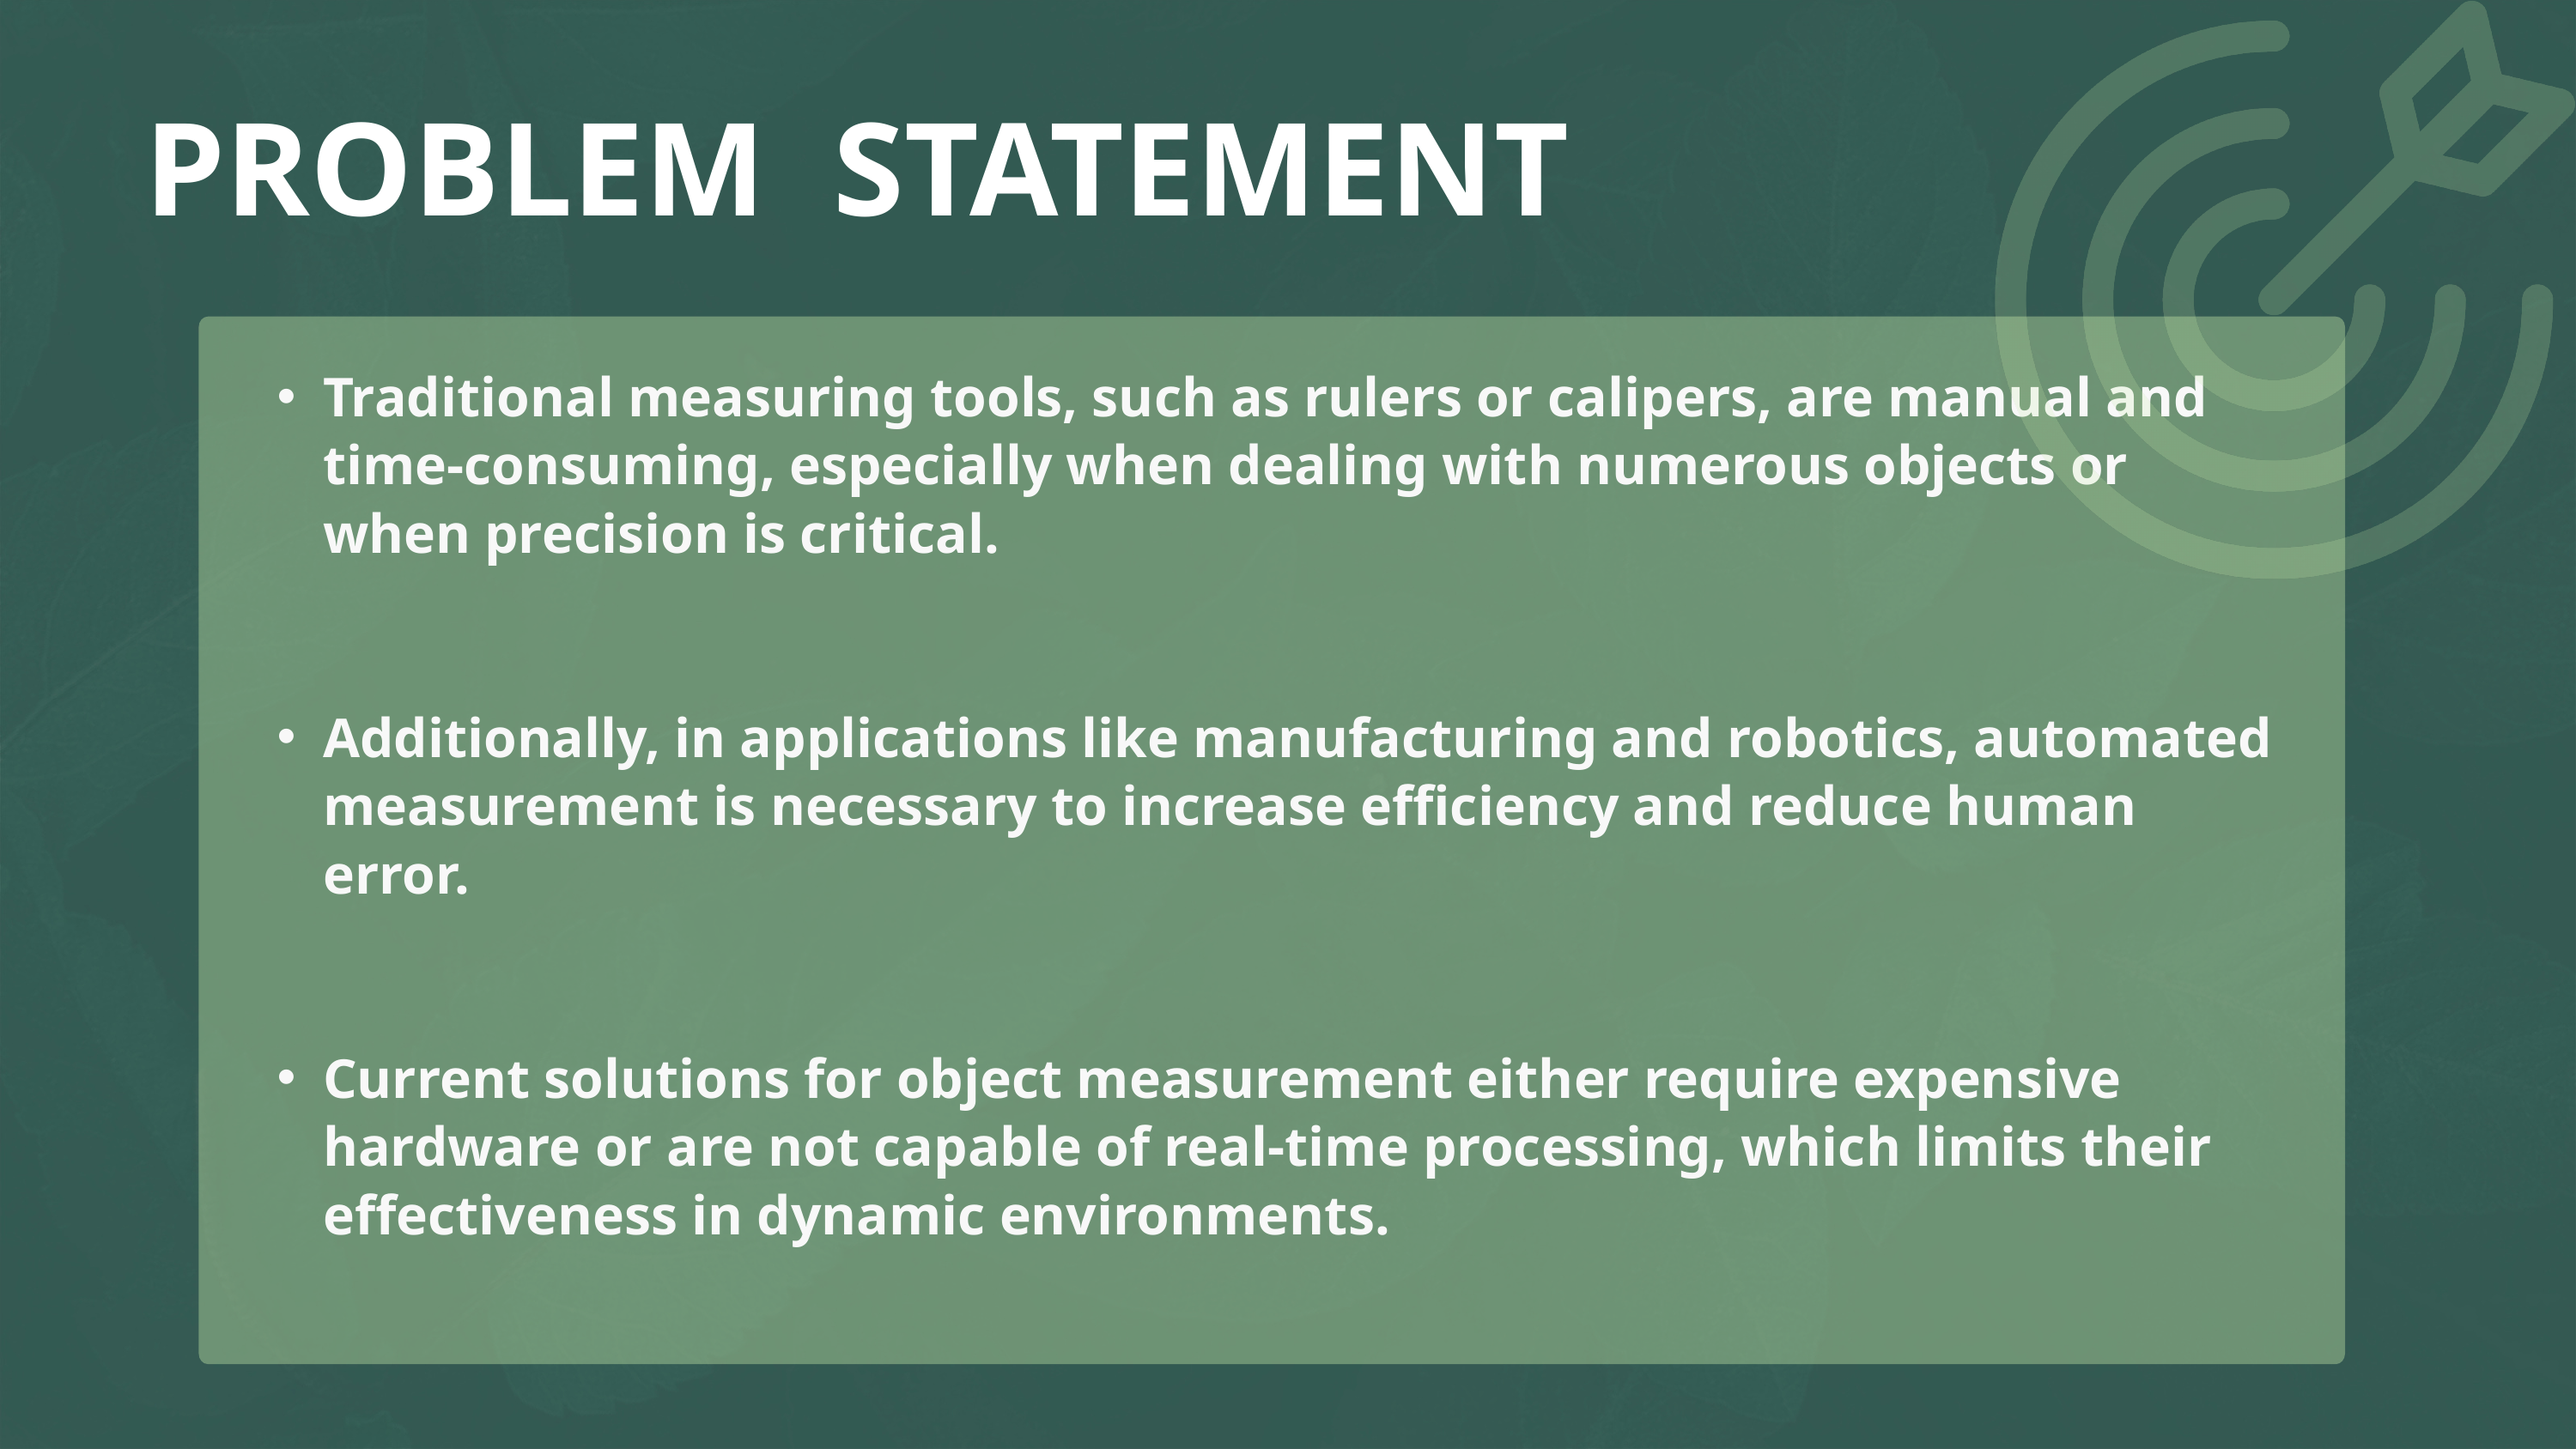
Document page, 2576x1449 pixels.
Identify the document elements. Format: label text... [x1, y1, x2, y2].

text_box PROBLEM STATEMENT [144, 112, 1930, 242]
text_box [1995, 0, 2576, 579]
text_box [0, 0, 2576, 1449]
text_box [198, 316, 2346, 1365]
